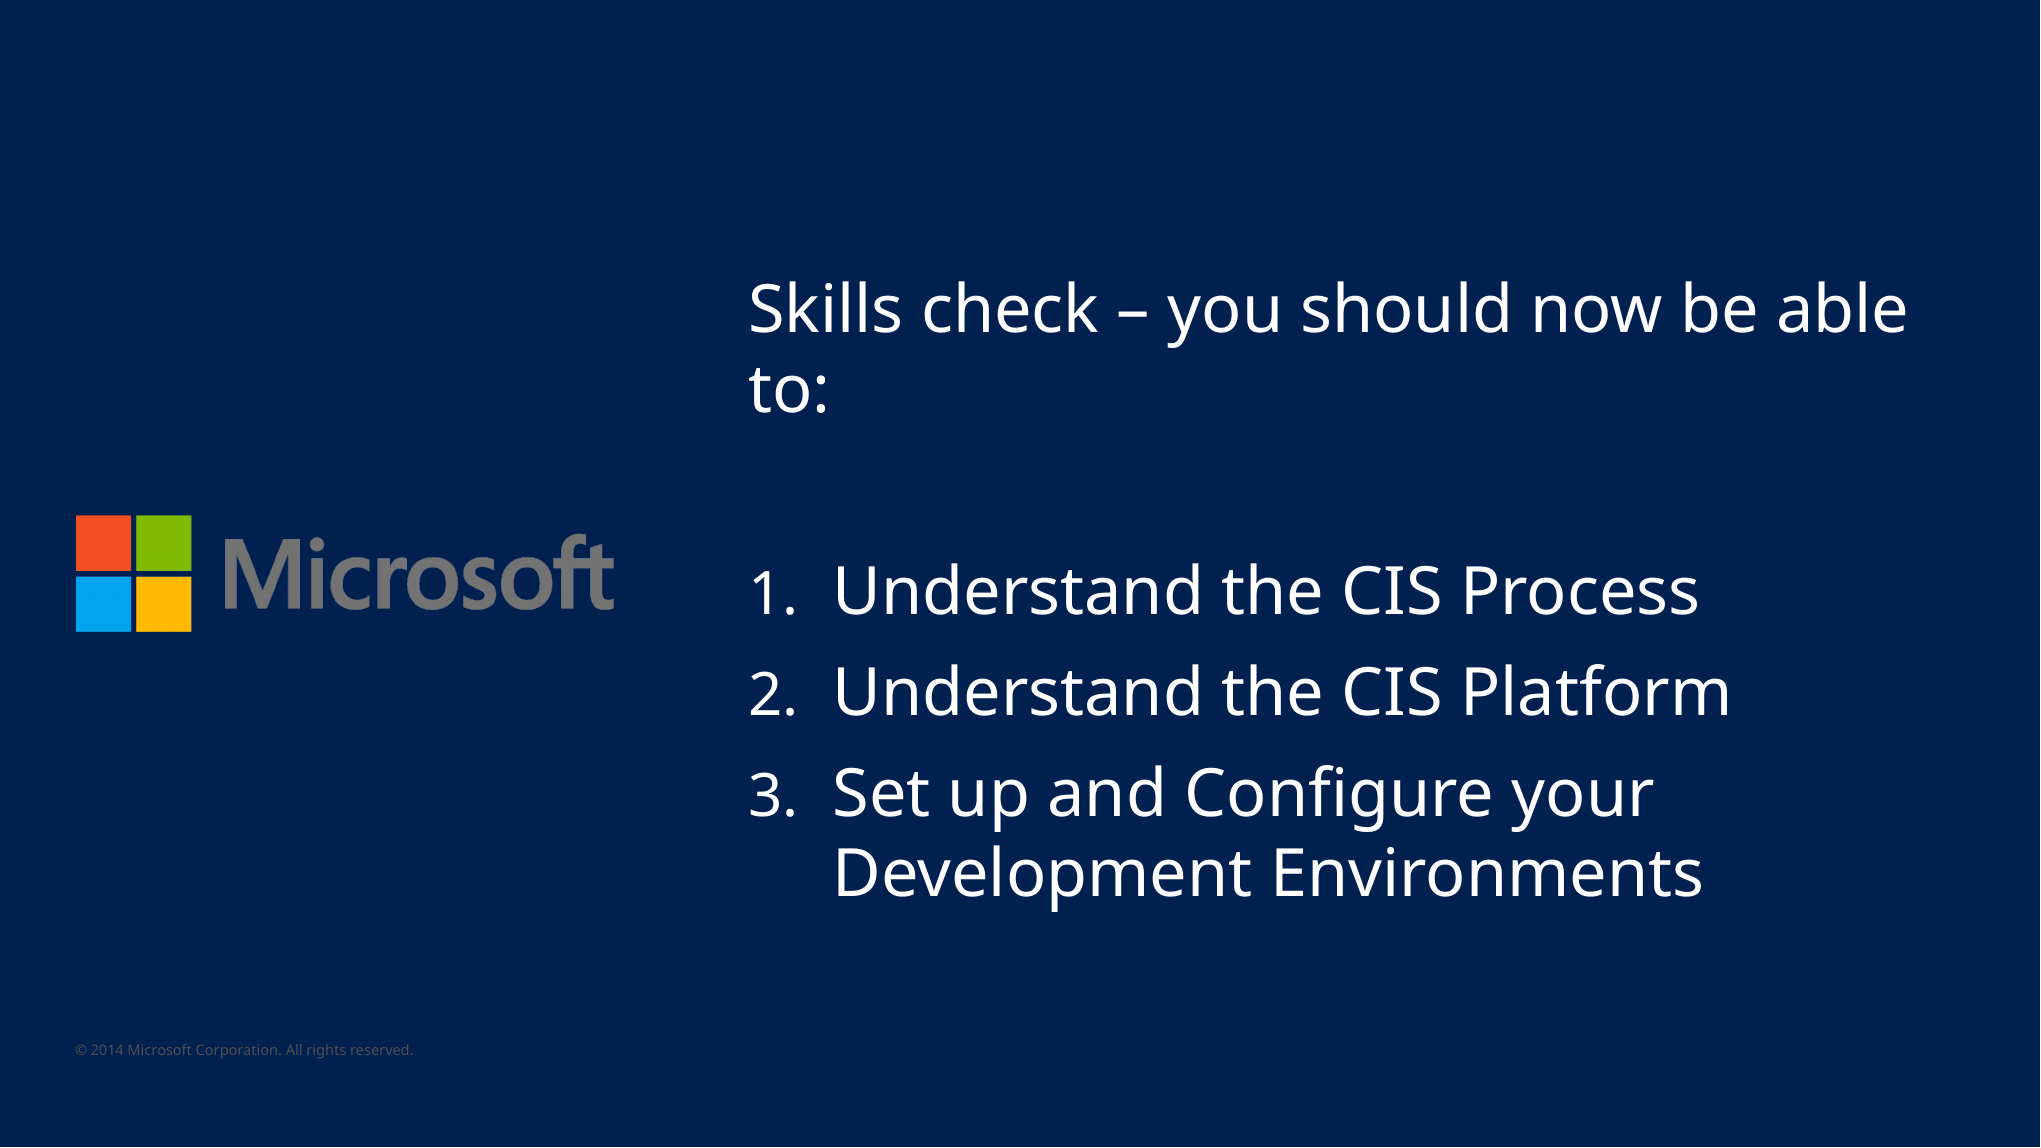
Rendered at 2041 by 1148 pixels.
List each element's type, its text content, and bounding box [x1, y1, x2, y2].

text_box Skills check – you should now be able to: Understand the CIS Process Understand the CIS Platform Set up and Configure your Development Environments [724, 251, 1957, 1026]
picture [76, 515, 614, 632]
